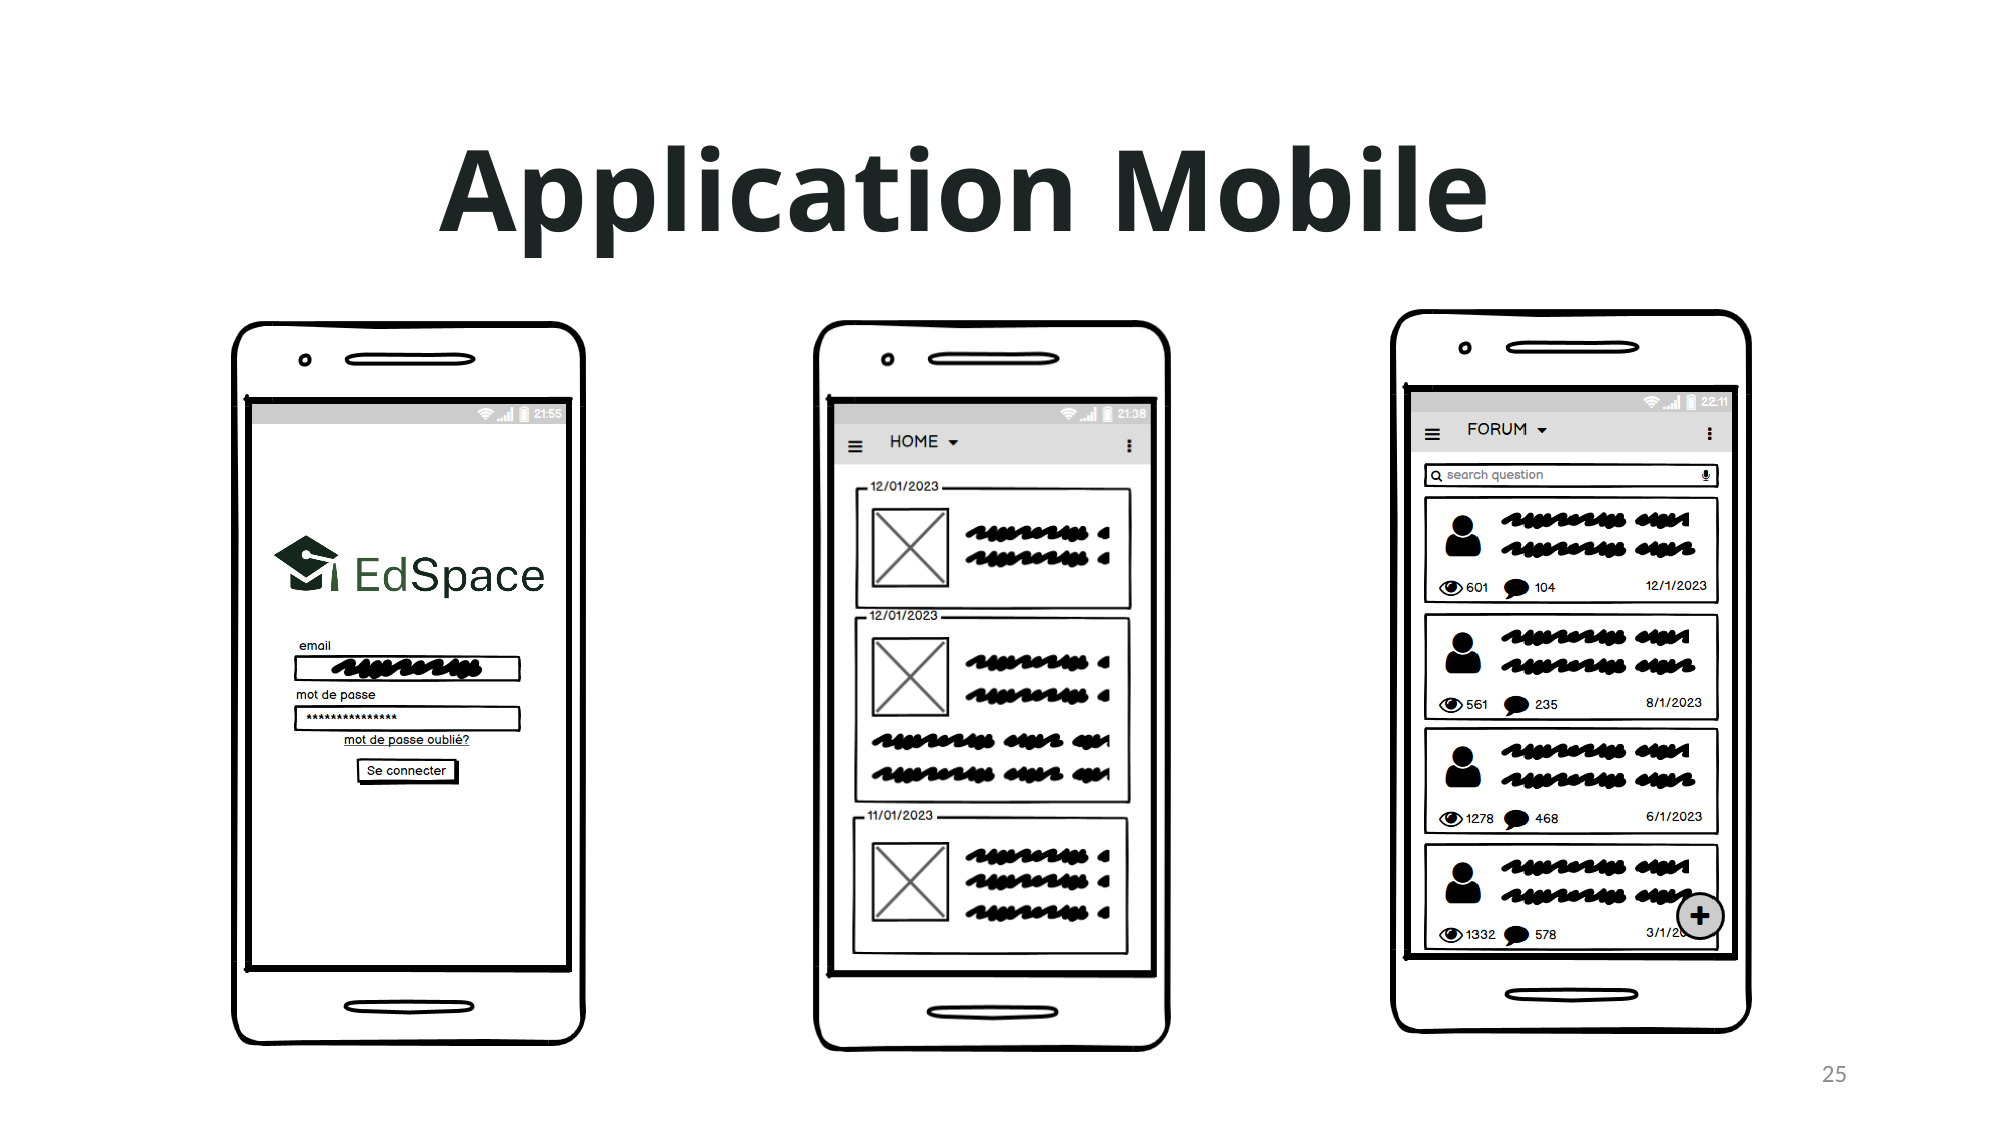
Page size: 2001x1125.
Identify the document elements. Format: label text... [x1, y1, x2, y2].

picture [1383, 302, 1761, 1046]
slide_number 25 [1412, 1042, 1863, 1103]
picture [801, 313, 1180, 1058]
title Application Mobile [71, 69, 1889, 321]
picture [219, 313, 599, 1058]
